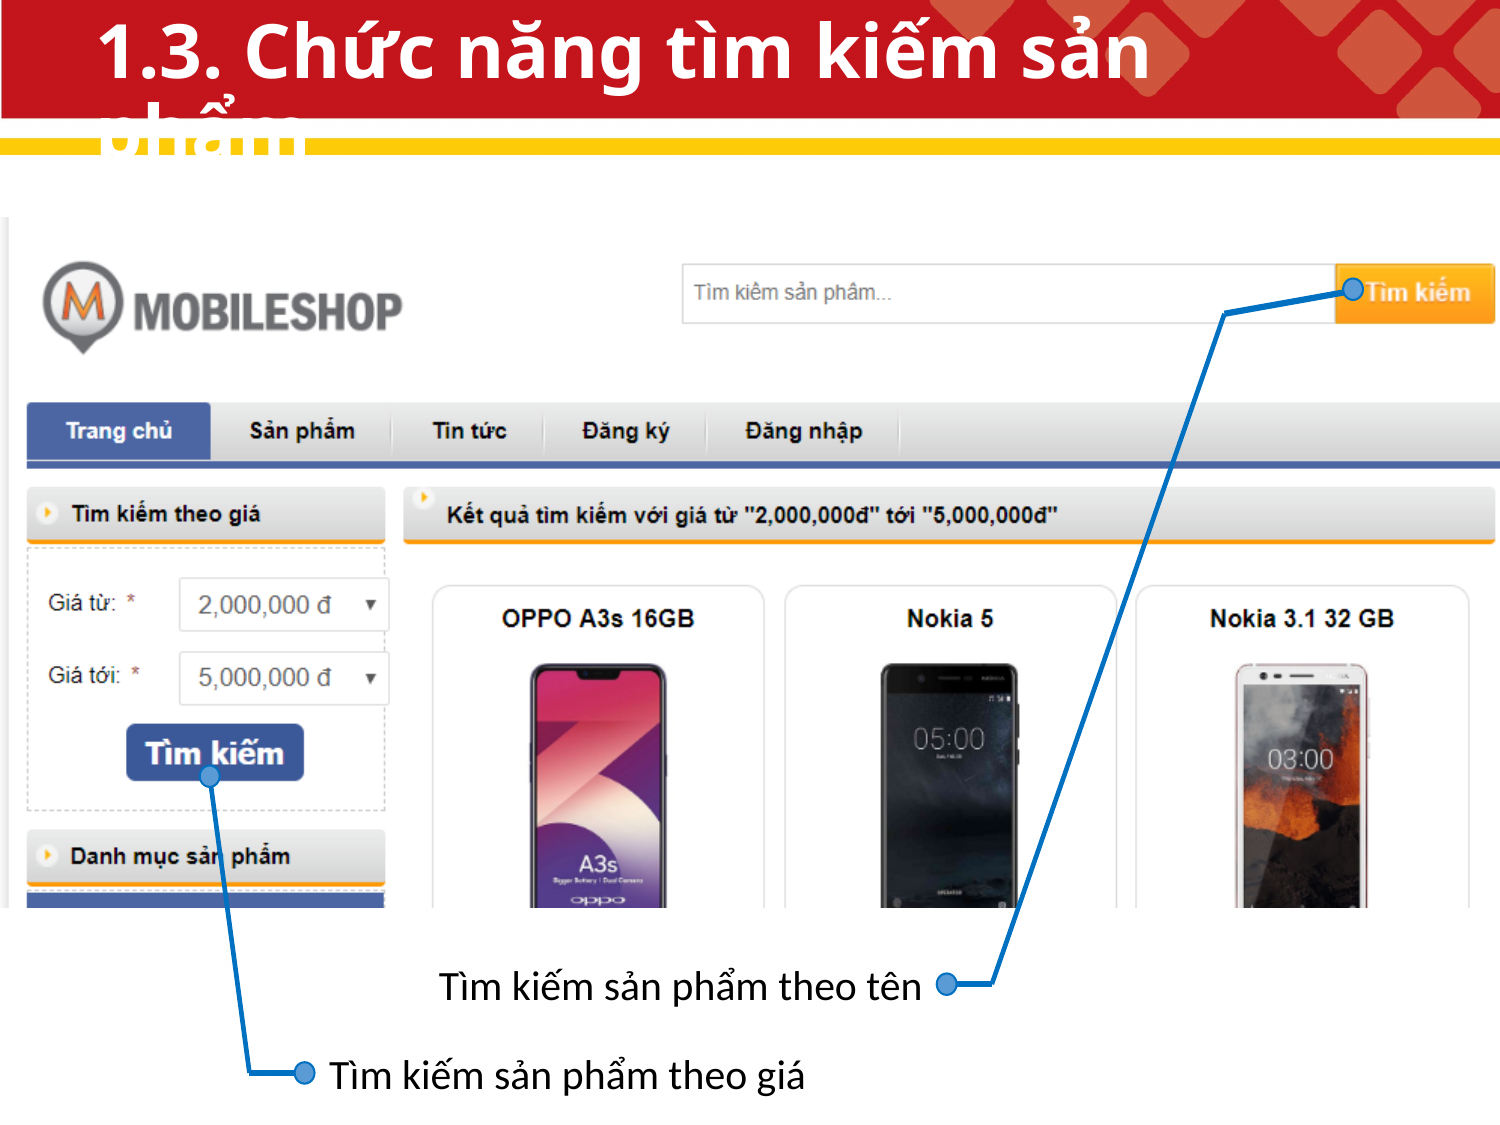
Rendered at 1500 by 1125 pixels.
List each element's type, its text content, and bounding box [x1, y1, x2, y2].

title 1.3. Chức năng tìm kiếm sản phẩm [80, 0, 1397, 204]
text_box Tìm kiếm sản phẩm theo giá [314, 1040, 848, 1105]
text_box Tìm kiếm sản phẩm theo tên [423, 951, 957, 1017]
picture [0, 0, 1500, 1125]
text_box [209, 776, 250, 1073]
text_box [1224, 290, 1354, 314]
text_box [991, 313, 1225, 985]
text_box [293, 1061, 314, 1085]
